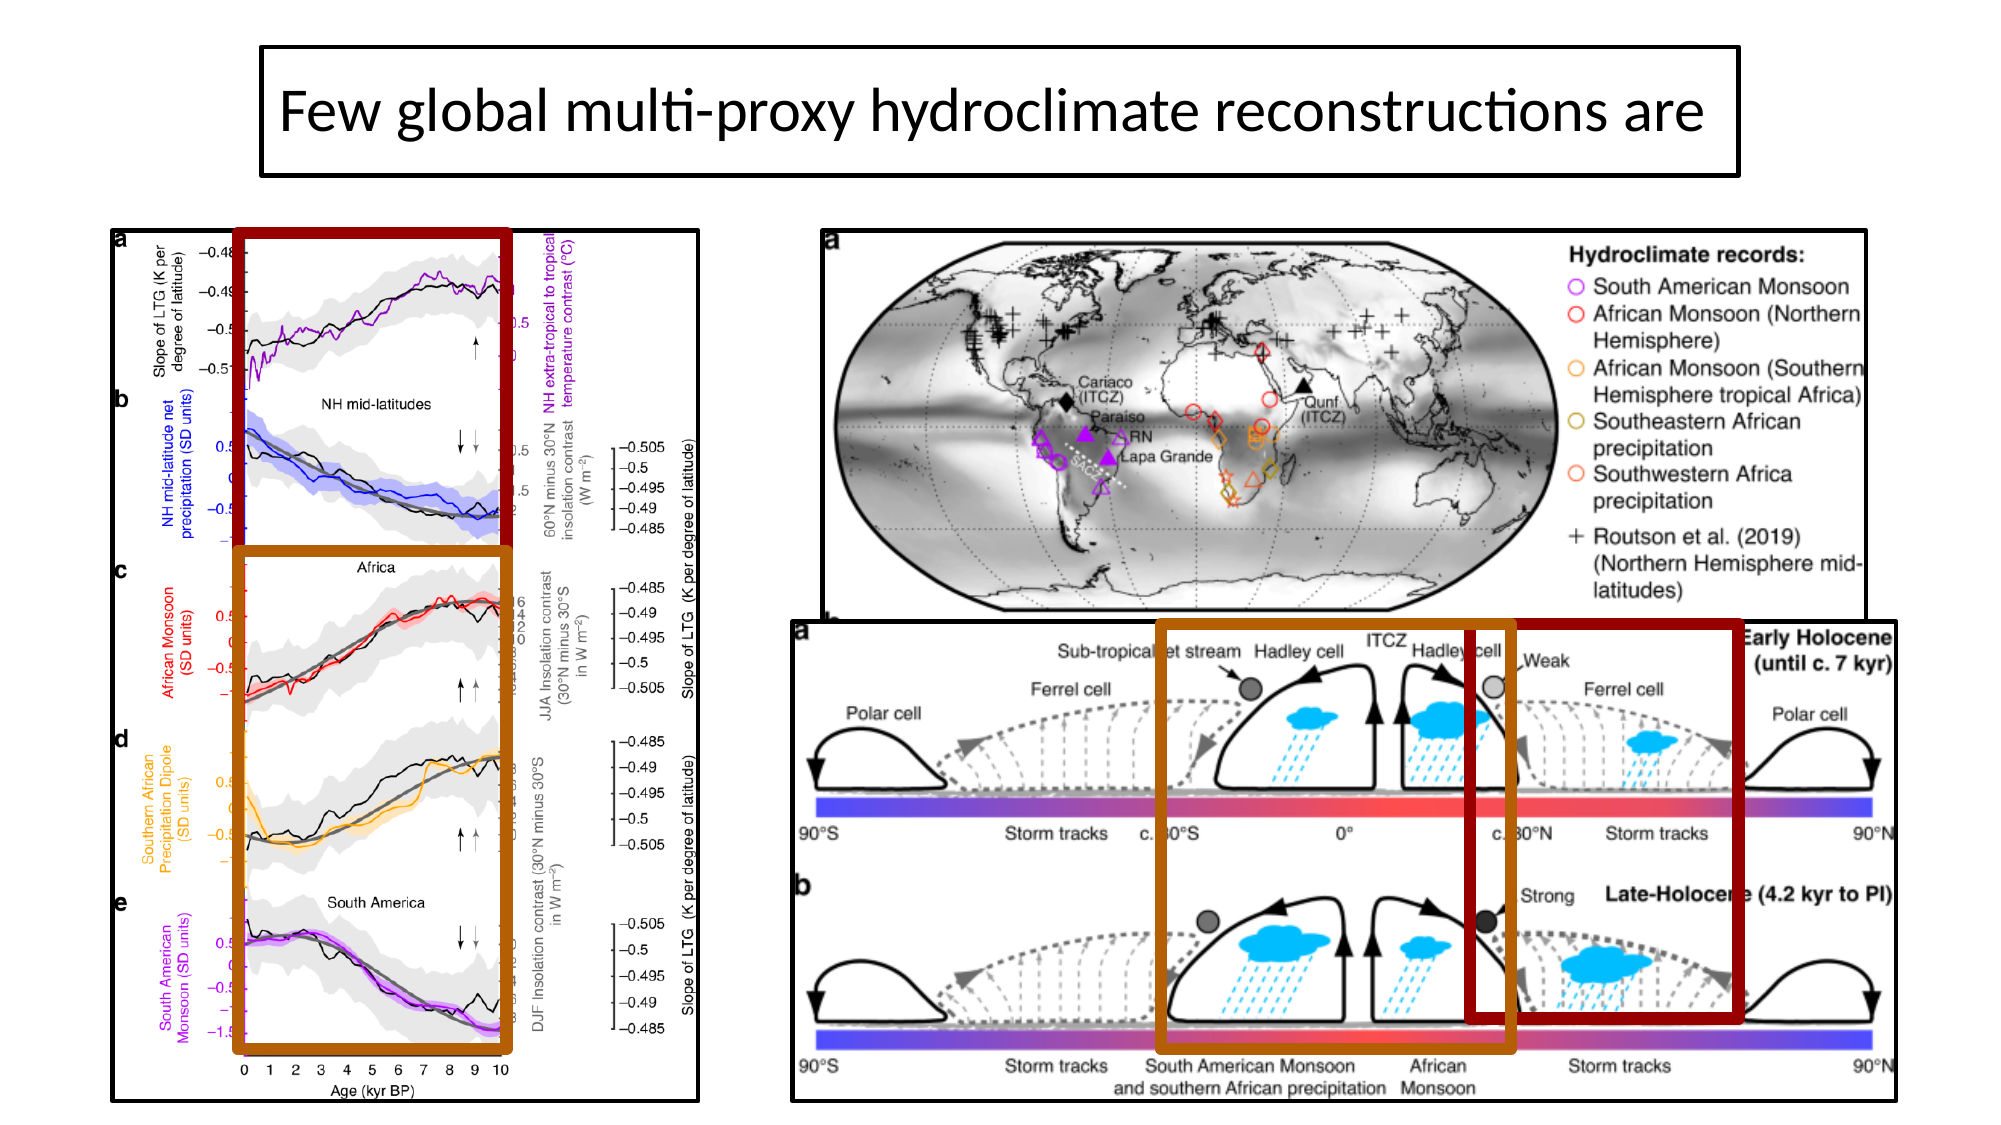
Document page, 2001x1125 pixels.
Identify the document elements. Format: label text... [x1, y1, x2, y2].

picture [794, 232, 1894, 1099]
picture [114, 232, 696, 1099]
title Few global multi-proxy hydroclimate reconstructions are [261, 46, 1739, 176]
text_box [237, 550, 1512, 1050]
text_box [237, 232, 1739, 1019]
